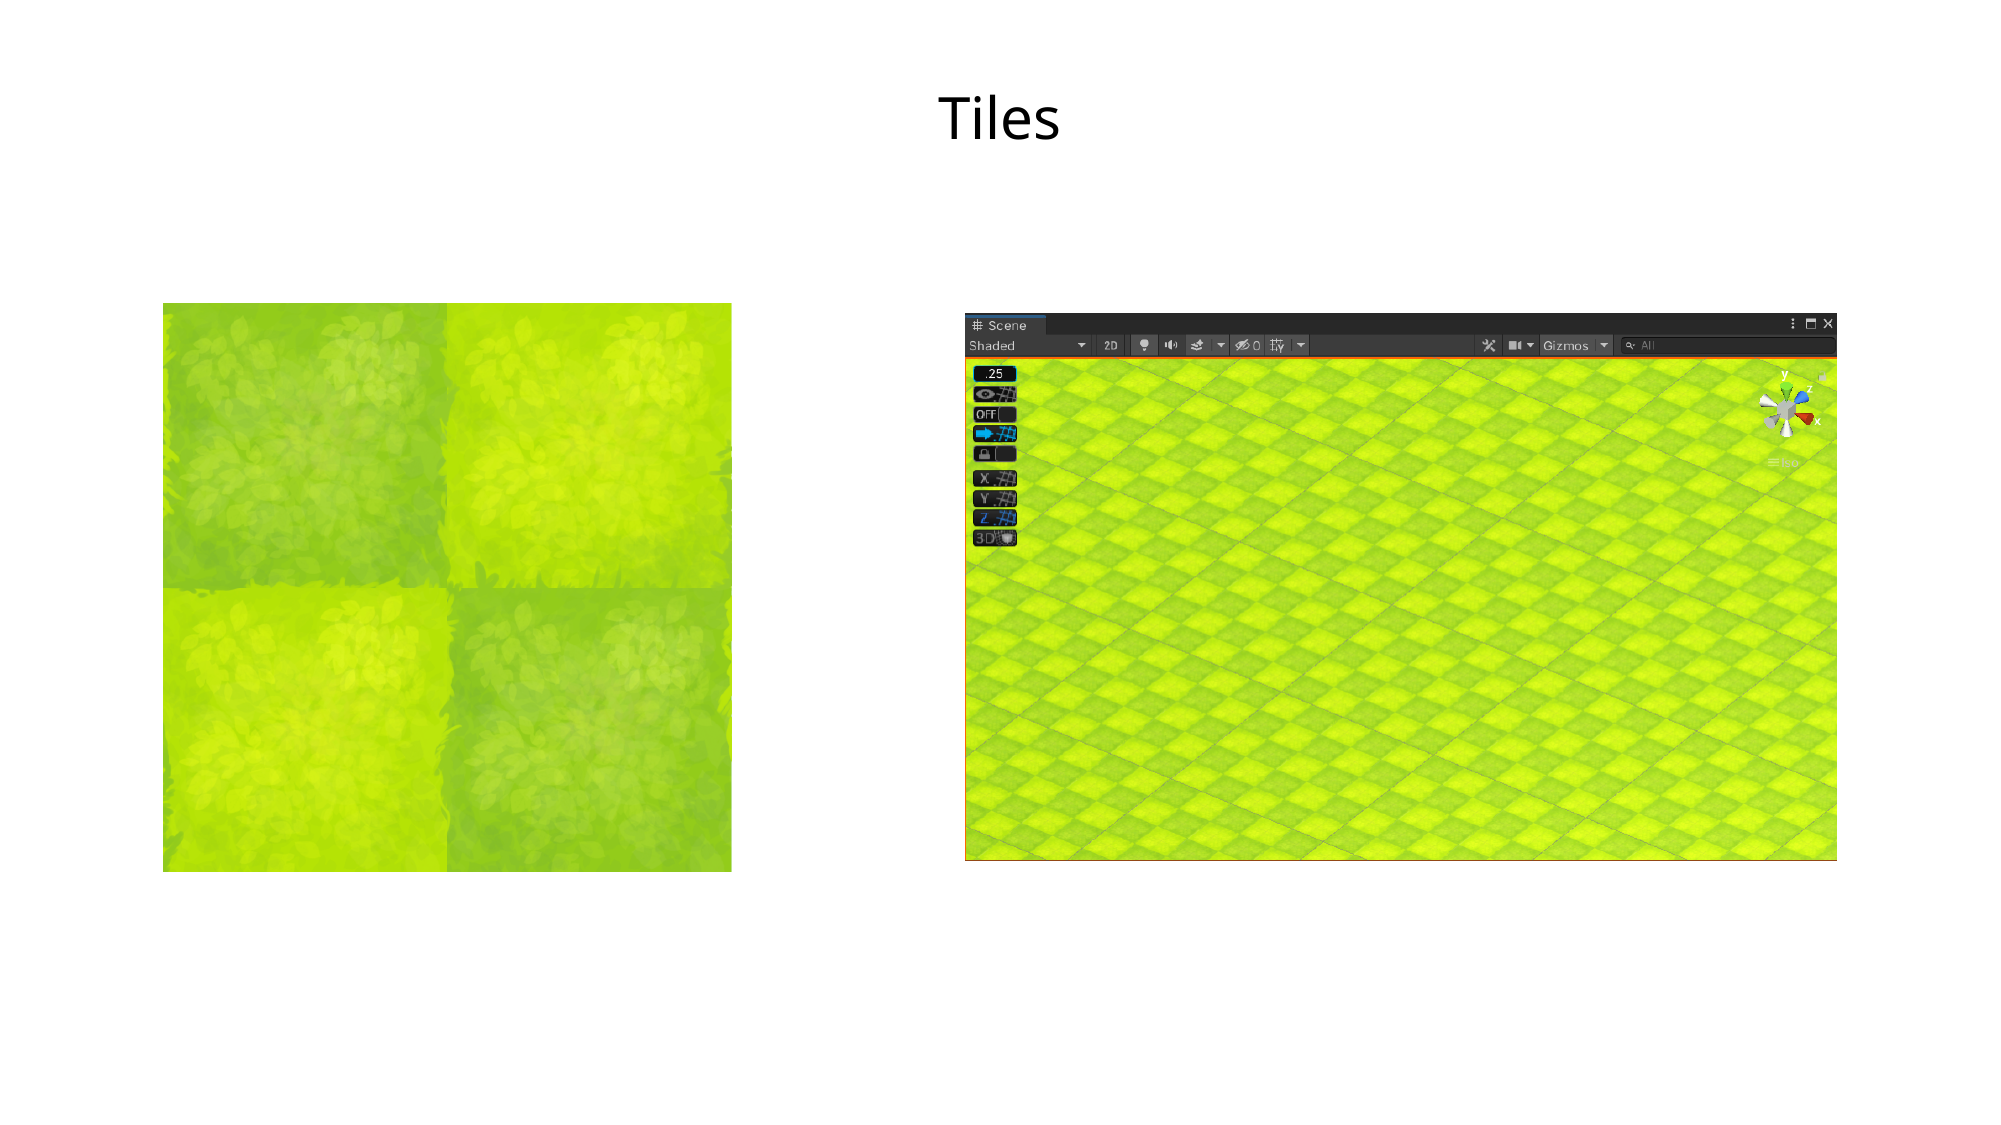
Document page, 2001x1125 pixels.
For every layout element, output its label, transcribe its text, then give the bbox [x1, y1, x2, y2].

text_box Tiles [0, 12, 2000, 230]
picture [163, 303, 732, 872]
picture [965, 313, 1837, 861]
